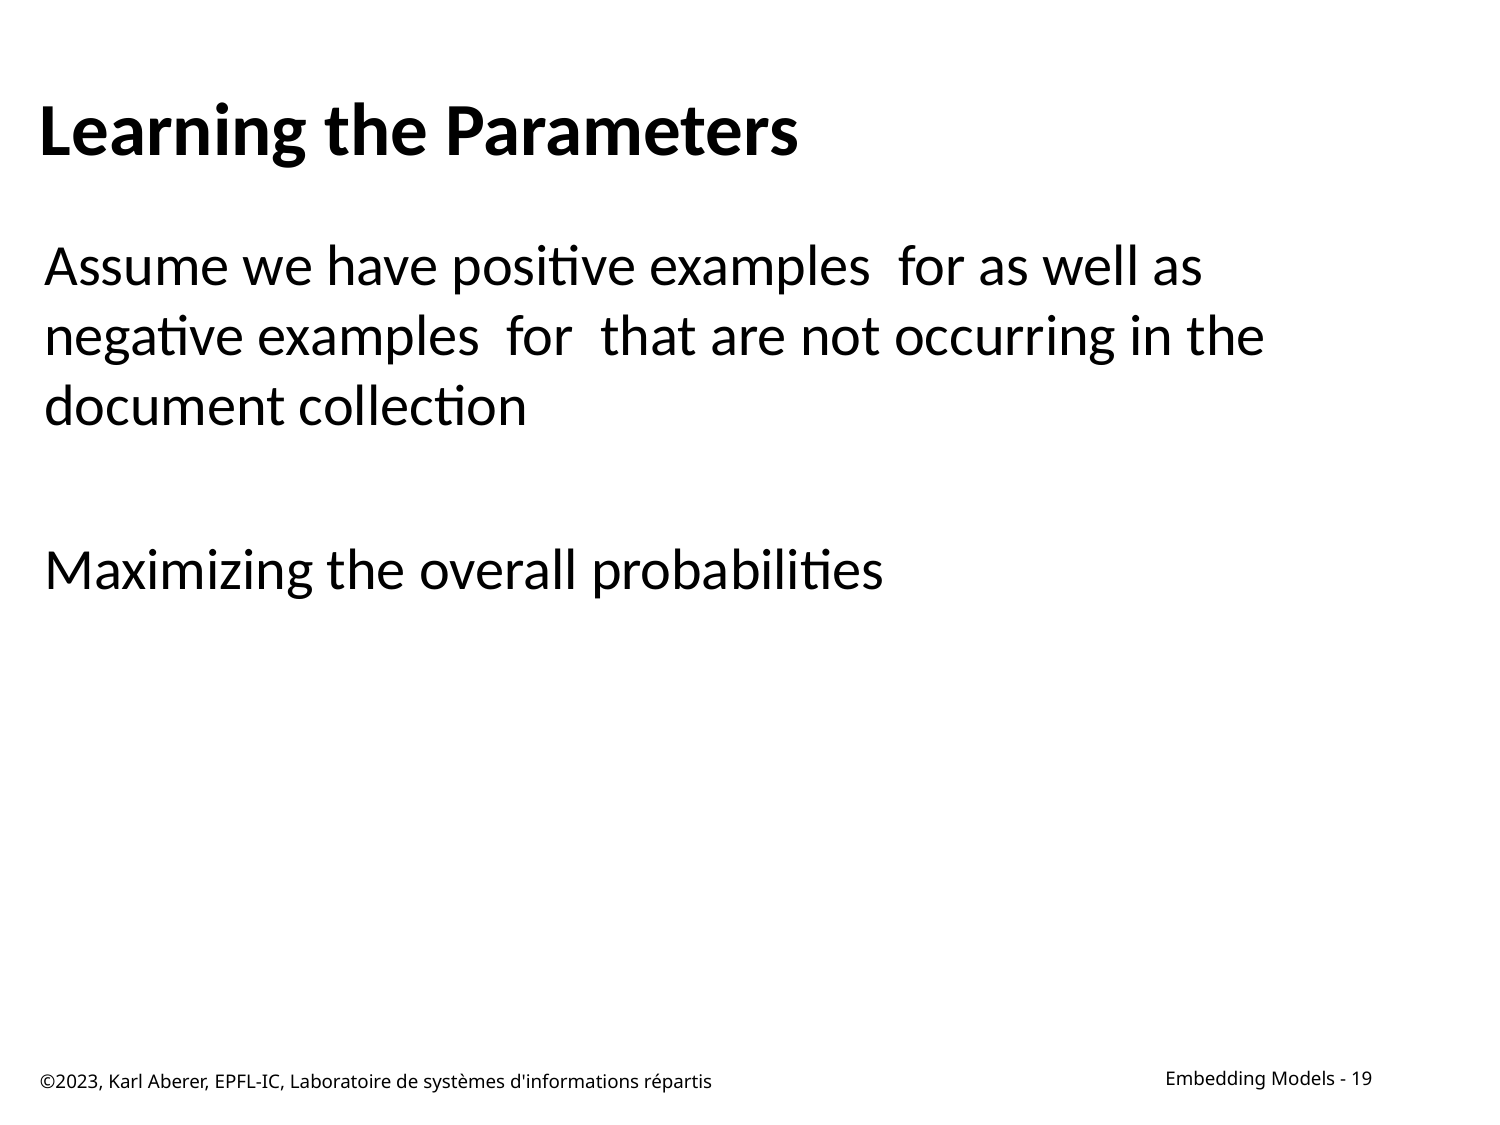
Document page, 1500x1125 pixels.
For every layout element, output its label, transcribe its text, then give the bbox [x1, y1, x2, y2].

title Learning the Parameters [24, 49, 1388, 201]
footer ©2023, Karl Aberer, EPFL-IC, Laboratoire de systèmes d'informations répartis [24, 1062, 988, 1101]
